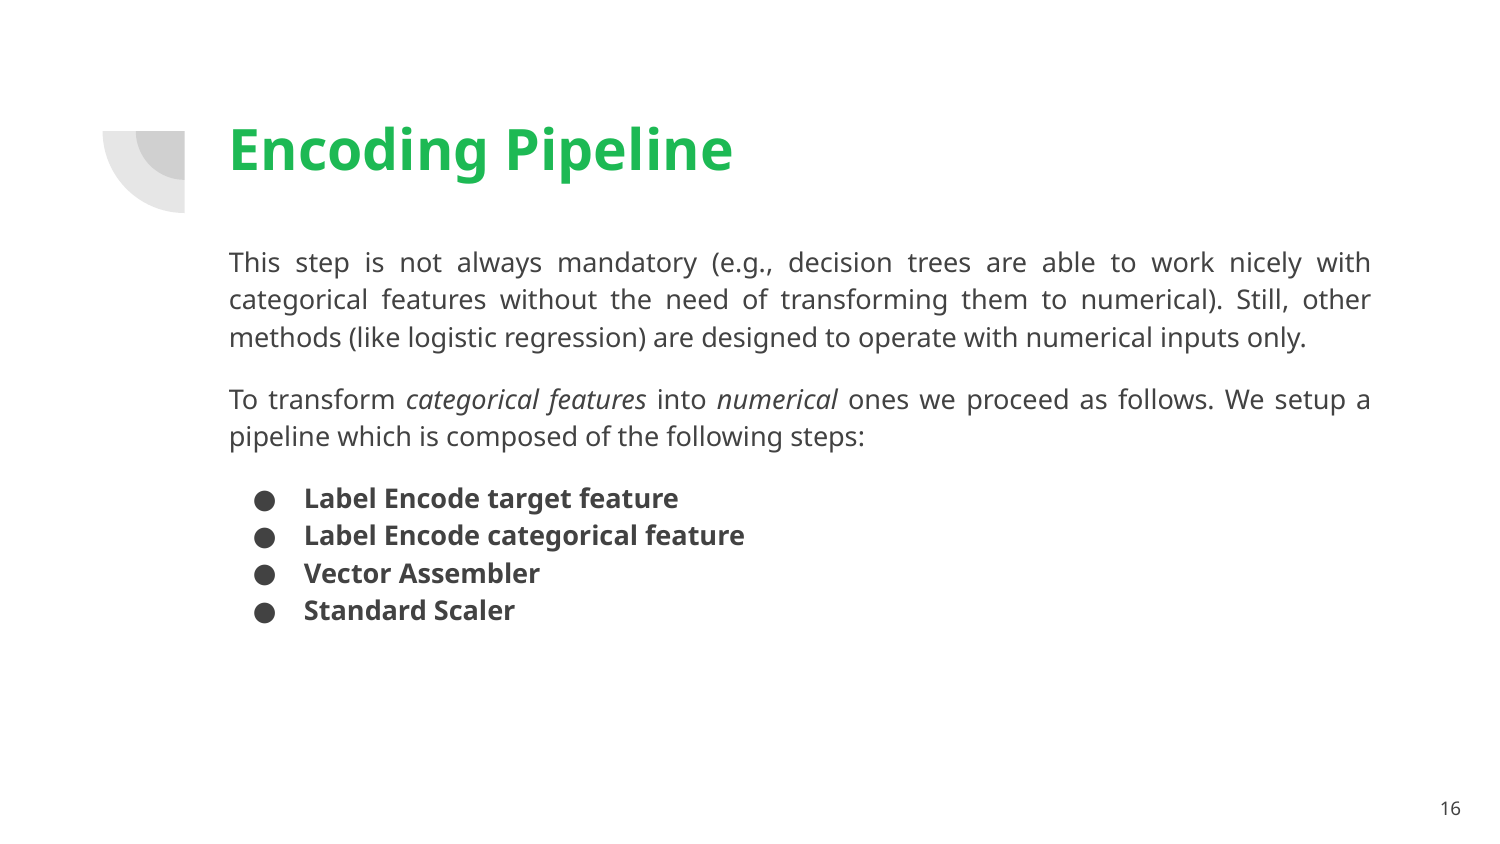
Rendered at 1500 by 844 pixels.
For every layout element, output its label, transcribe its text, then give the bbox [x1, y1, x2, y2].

slide_number ‹#› [1386, 777, 1477, 842]
list This step is not always mandatory (e.g., decision trees are able to work nicely with categorical features without the need of transforming them to numerical). Still, other methods (like logistic regression) are designed to operate with numerical inputs only. To transform categorical features into numerical ones we proceed as follows. We setup a pipeline which is composed of the following steps: Label Encode target feature Label Encode categorical feature Vector Assembler Standard Scaler [213, 225, 1387, 777]
title Encoding Pipeline [213, 98, 758, 204]
